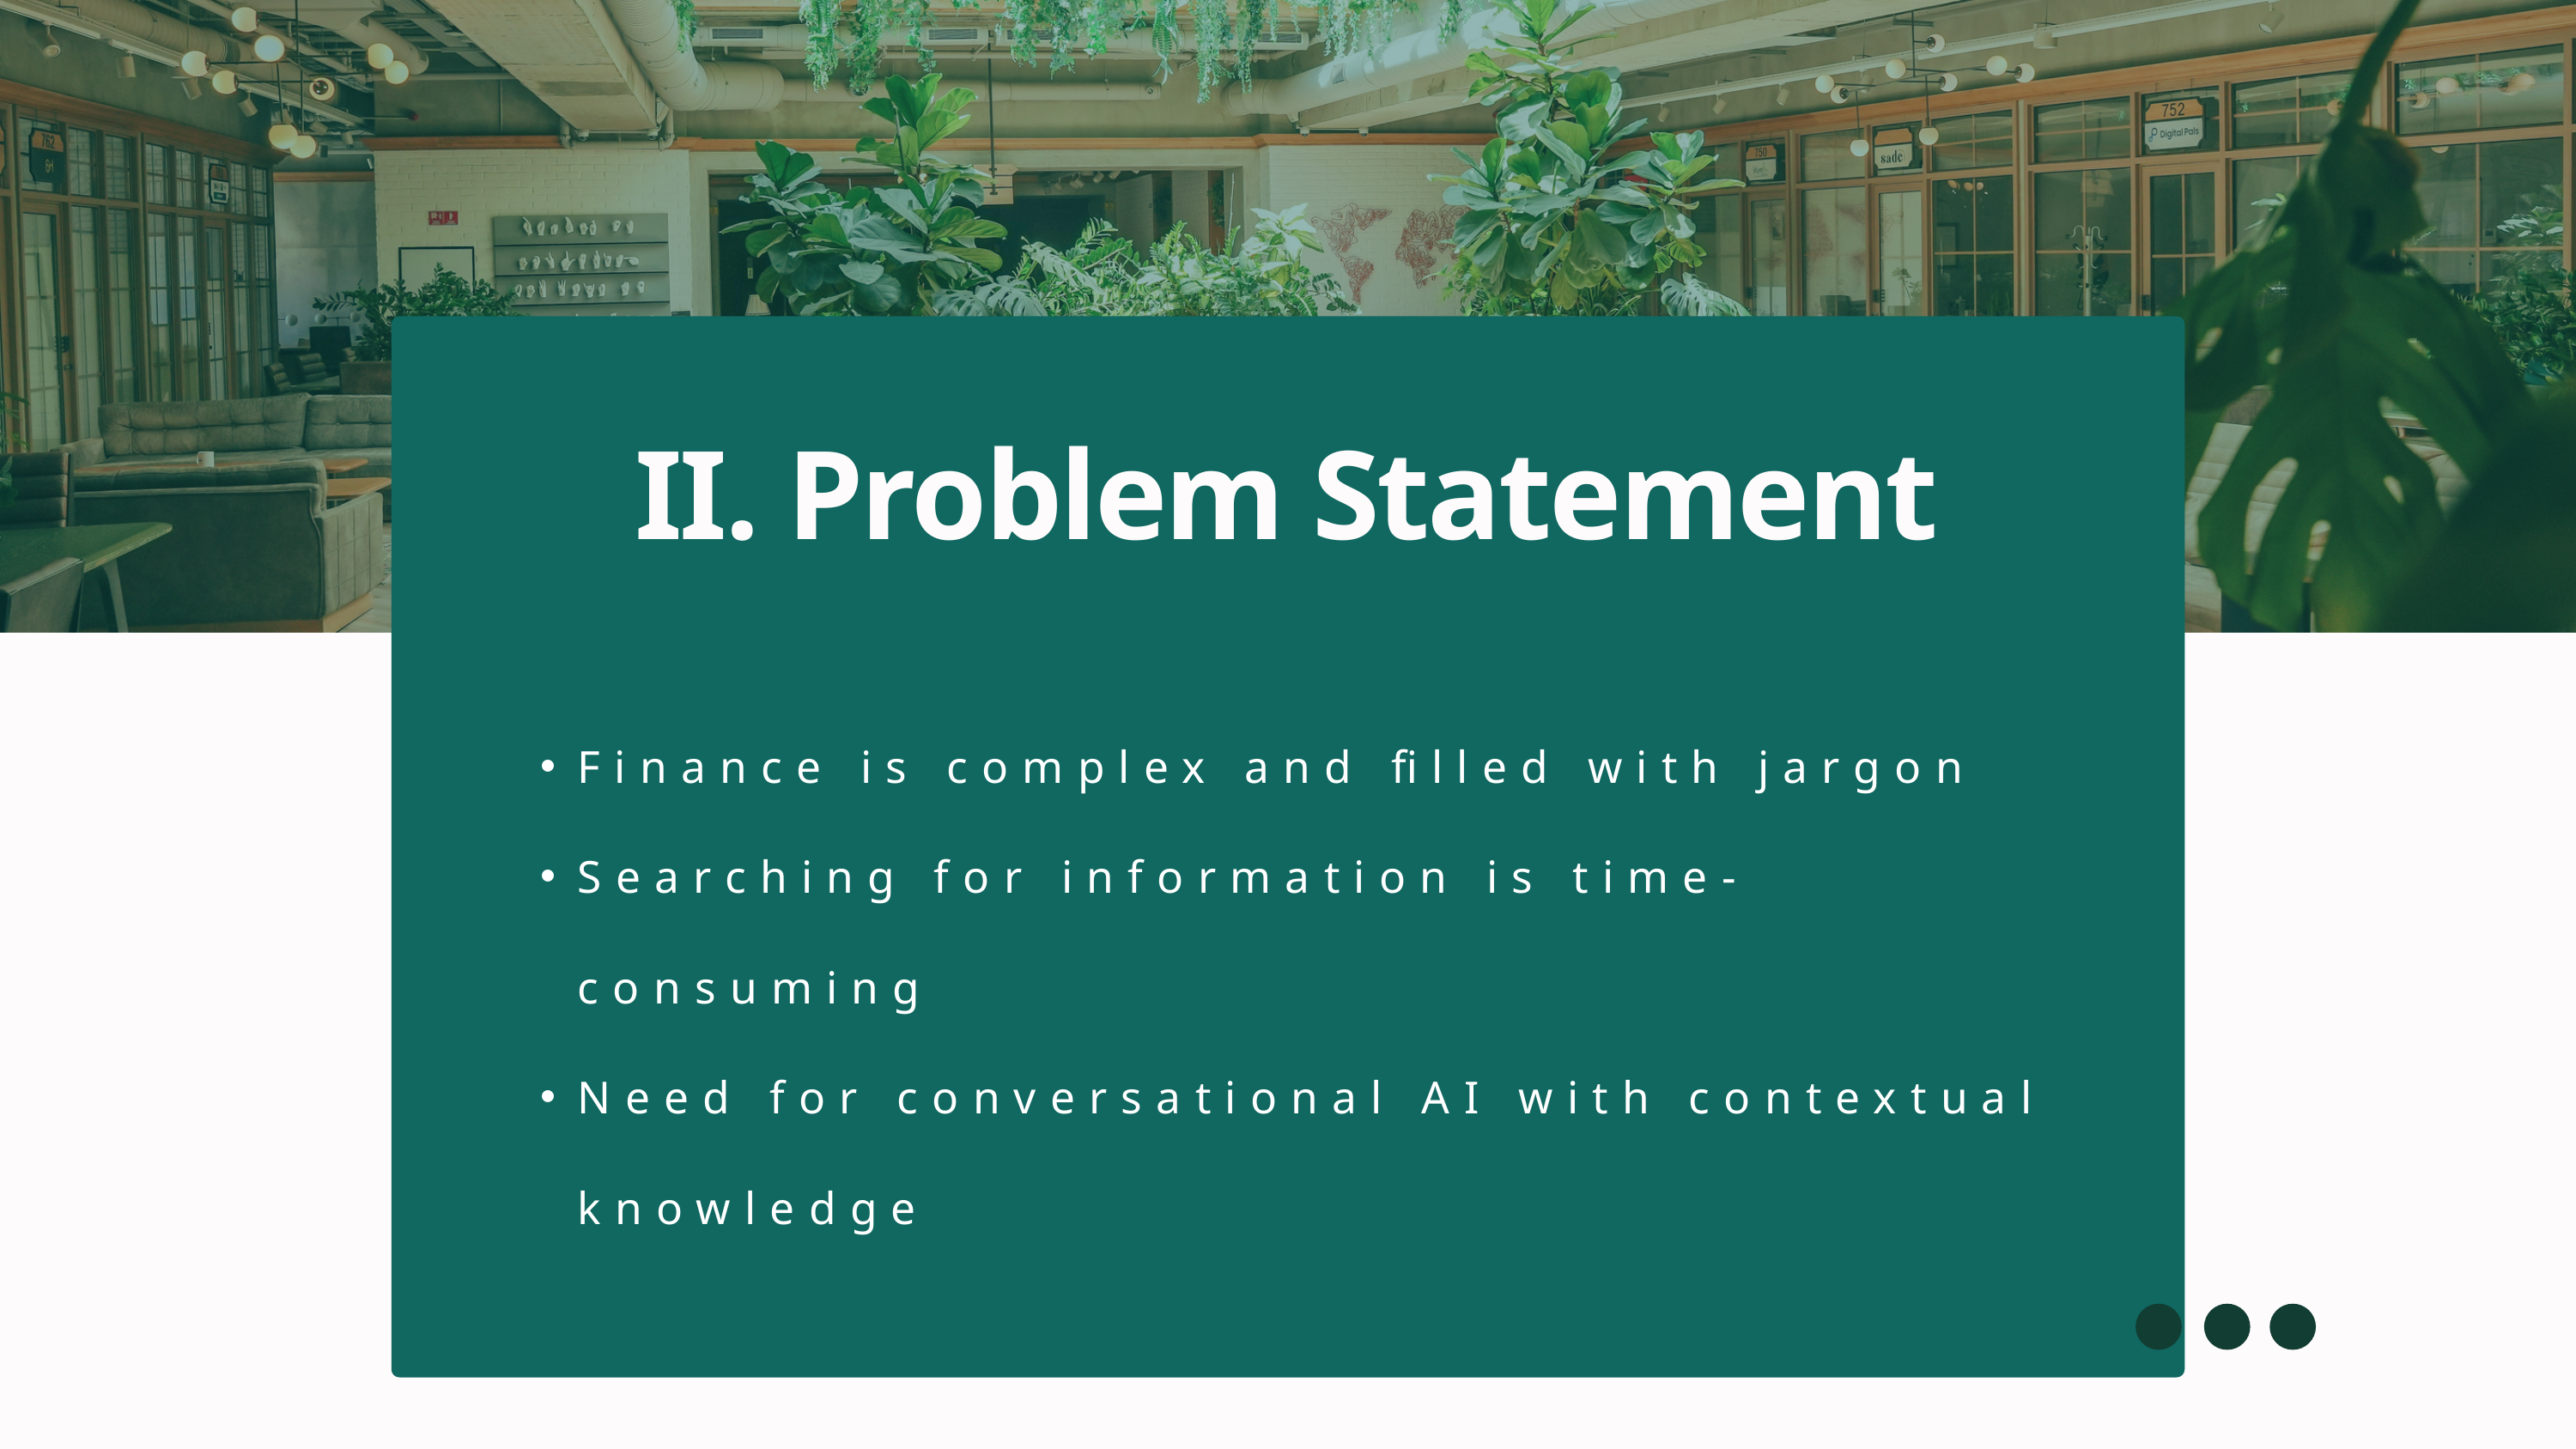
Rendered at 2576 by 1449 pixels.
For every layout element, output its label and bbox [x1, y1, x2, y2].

text_box [391, 316, 2185, 1378]
text_box [2135, 1303, 2183, 1350]
text_box [0, 0, 2576, 634]
text_box [2203, 1303, 2251, 1350]
text_box [2269, 1303, 2317, 1350]
